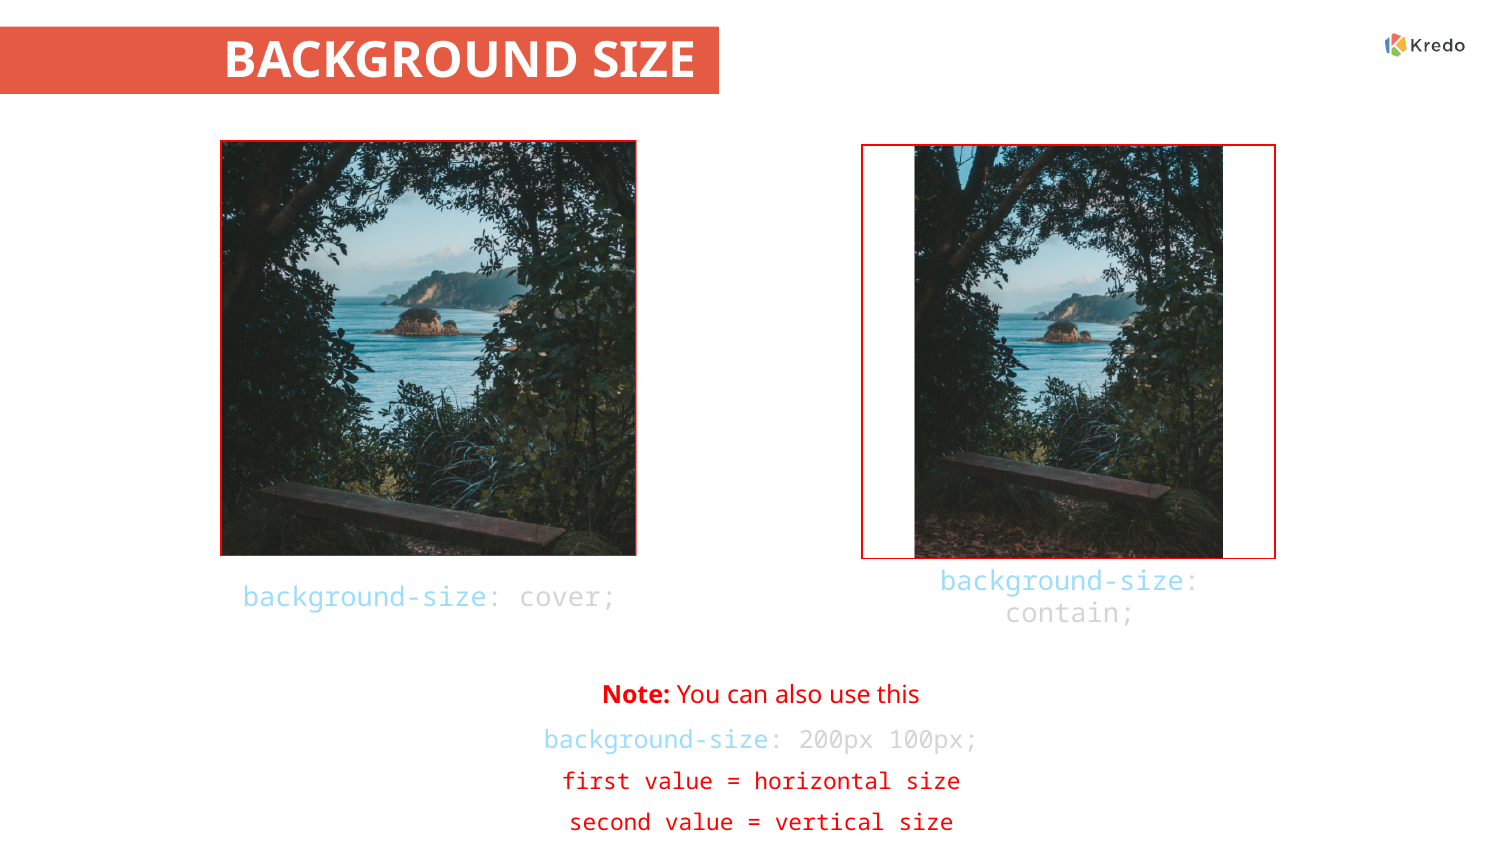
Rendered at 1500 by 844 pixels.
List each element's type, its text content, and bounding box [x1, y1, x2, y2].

text_box Note: You can also use this background-size: 200px 100px; first value = horizontal size second value = vertical size [496, 648, 1026, 761]
text_box background-size: contain; [854, 570, 1287, 636]
picture [213, 132, 646, 565]
picture [1380, 29, 1467, 60]
text_box background-size: cover; [213, 572, 646, 636]
title BACKGROUND SIZE [0, 26, 719, 94]
picture [853, 138, 1287, 559]
